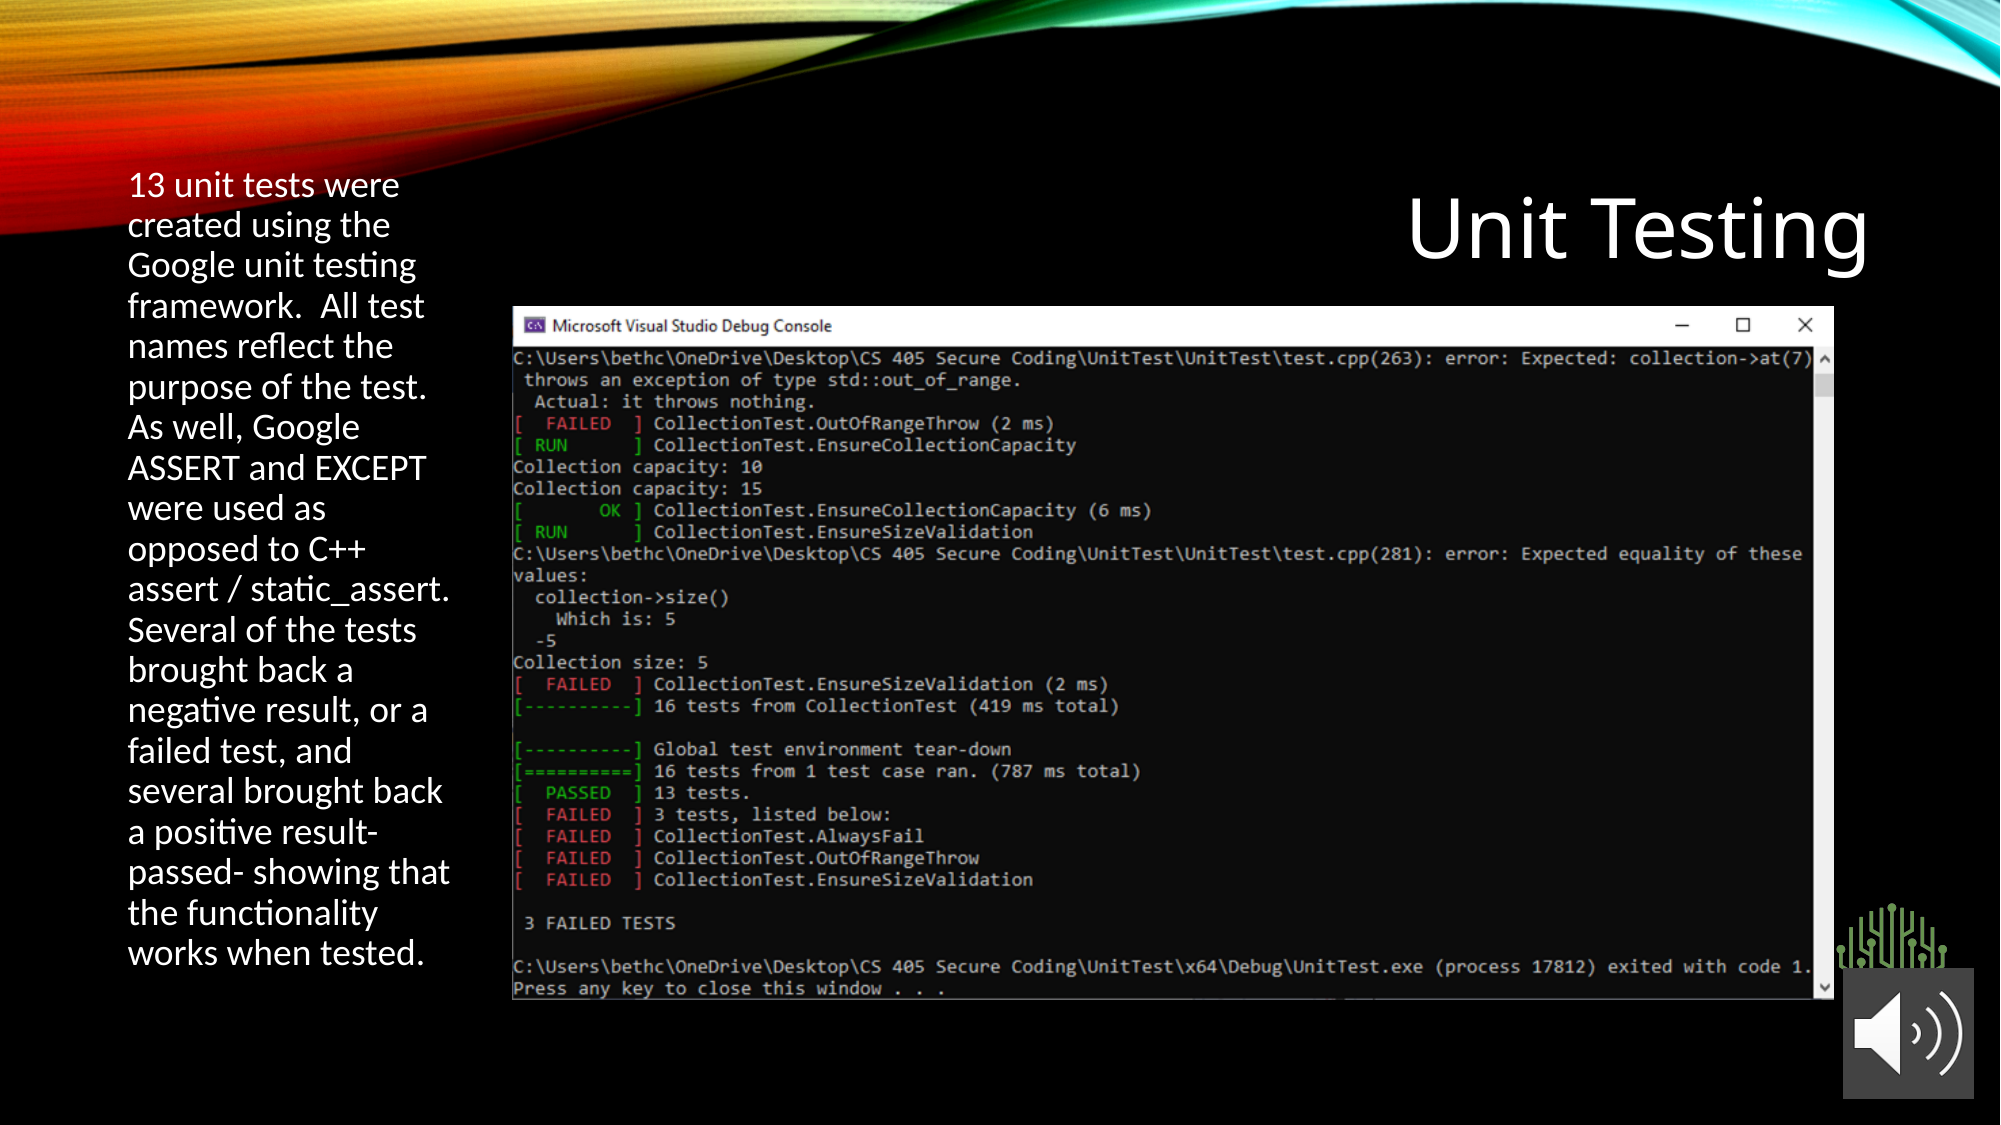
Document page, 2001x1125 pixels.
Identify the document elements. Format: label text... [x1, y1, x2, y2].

picture [512, 306, 1976, 1101]
list 13 unit tests were created using the Google unit testing framework. All test names reflect the purpose of the test. As well, Google ASSERT and EXCEPT were used as opposed to C++ assert / static_assert. Several of the tests brought back a negative result, or a failed test, and several brought back a positive result- passed- showing that the functionality works when tested. [112, 157, 475, 1021]
picture [0, 0, 2000, 237]
title Unit Testing [474, 125, 1888, 338]
